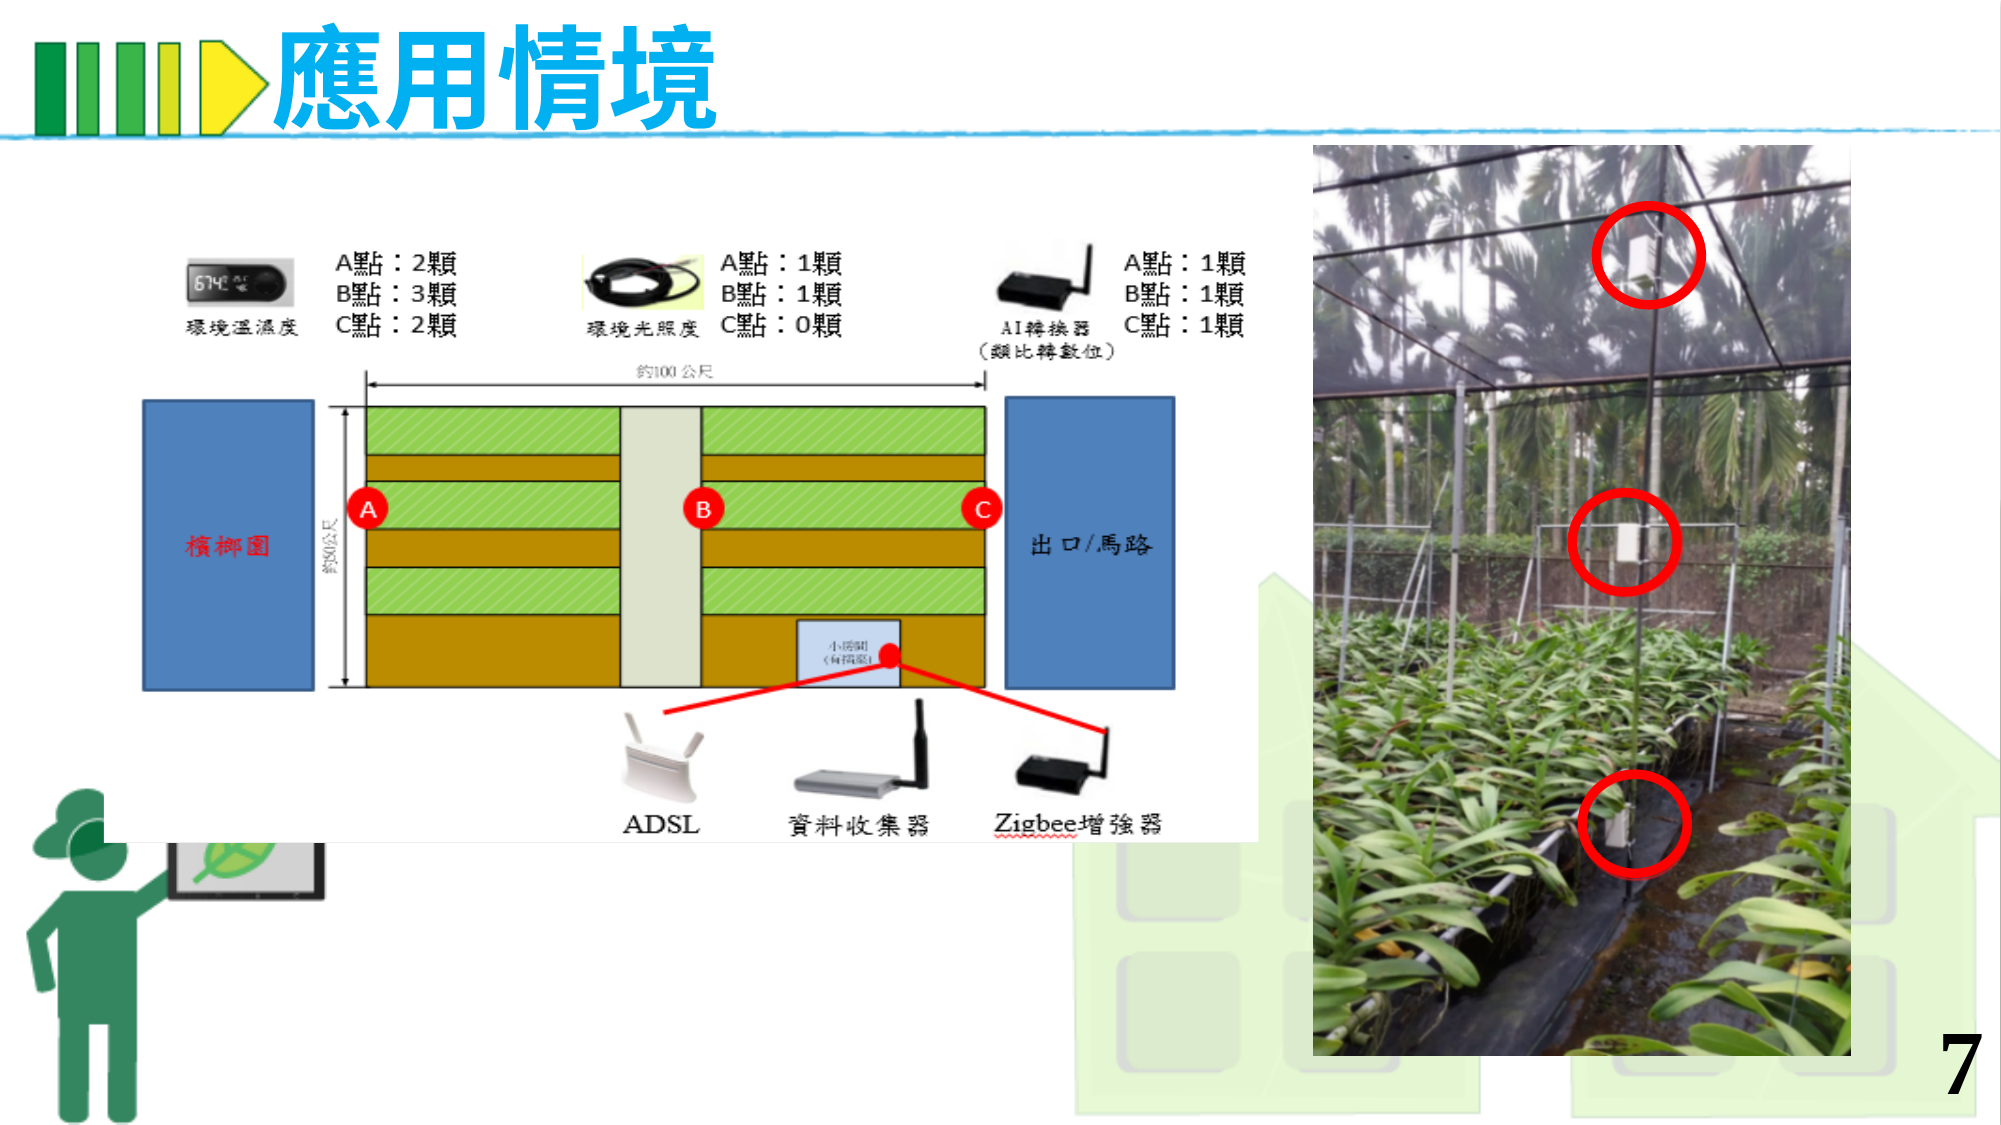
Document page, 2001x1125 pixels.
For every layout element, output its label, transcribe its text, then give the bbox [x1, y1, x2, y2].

picture [0, 0, 2000, 1125]
slide_number 7 [1781, 991, 2000, 1125]
title 應用情境 [256, 0, 1667, 165]
